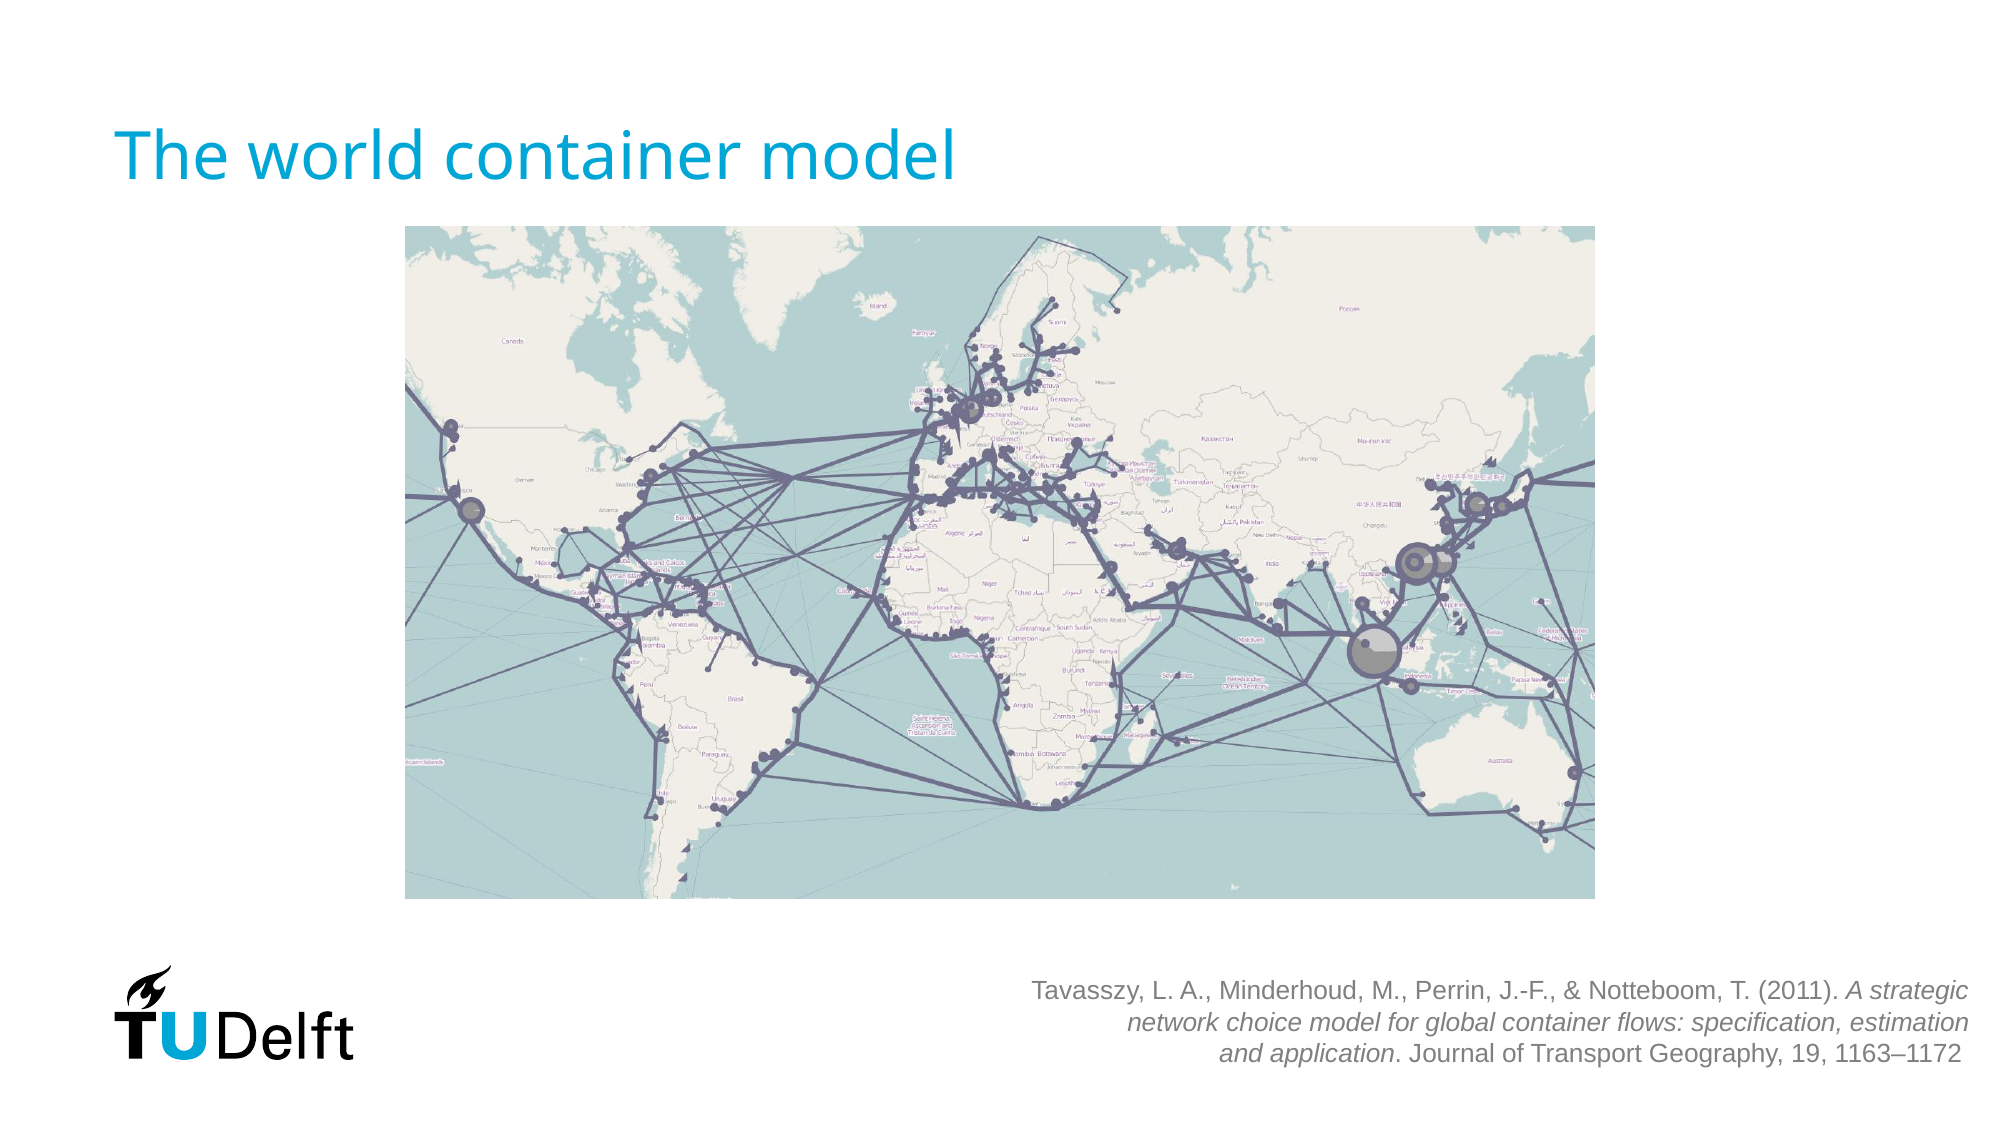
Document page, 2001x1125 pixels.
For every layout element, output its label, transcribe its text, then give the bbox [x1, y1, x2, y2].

title The world container model [114, 121, 1883, 203]
text_box Tavasszy, L. A., Minderhoud, M., Perrin, J.-F., & Notteboom, T. (2011). A strategic network choice model for global container flows: specification, estimation and application. Journal of Transport Geography, 19, 1163–1172 [1013, 965, 1984, 1076]
picture [405, 226, 1595, 899]
